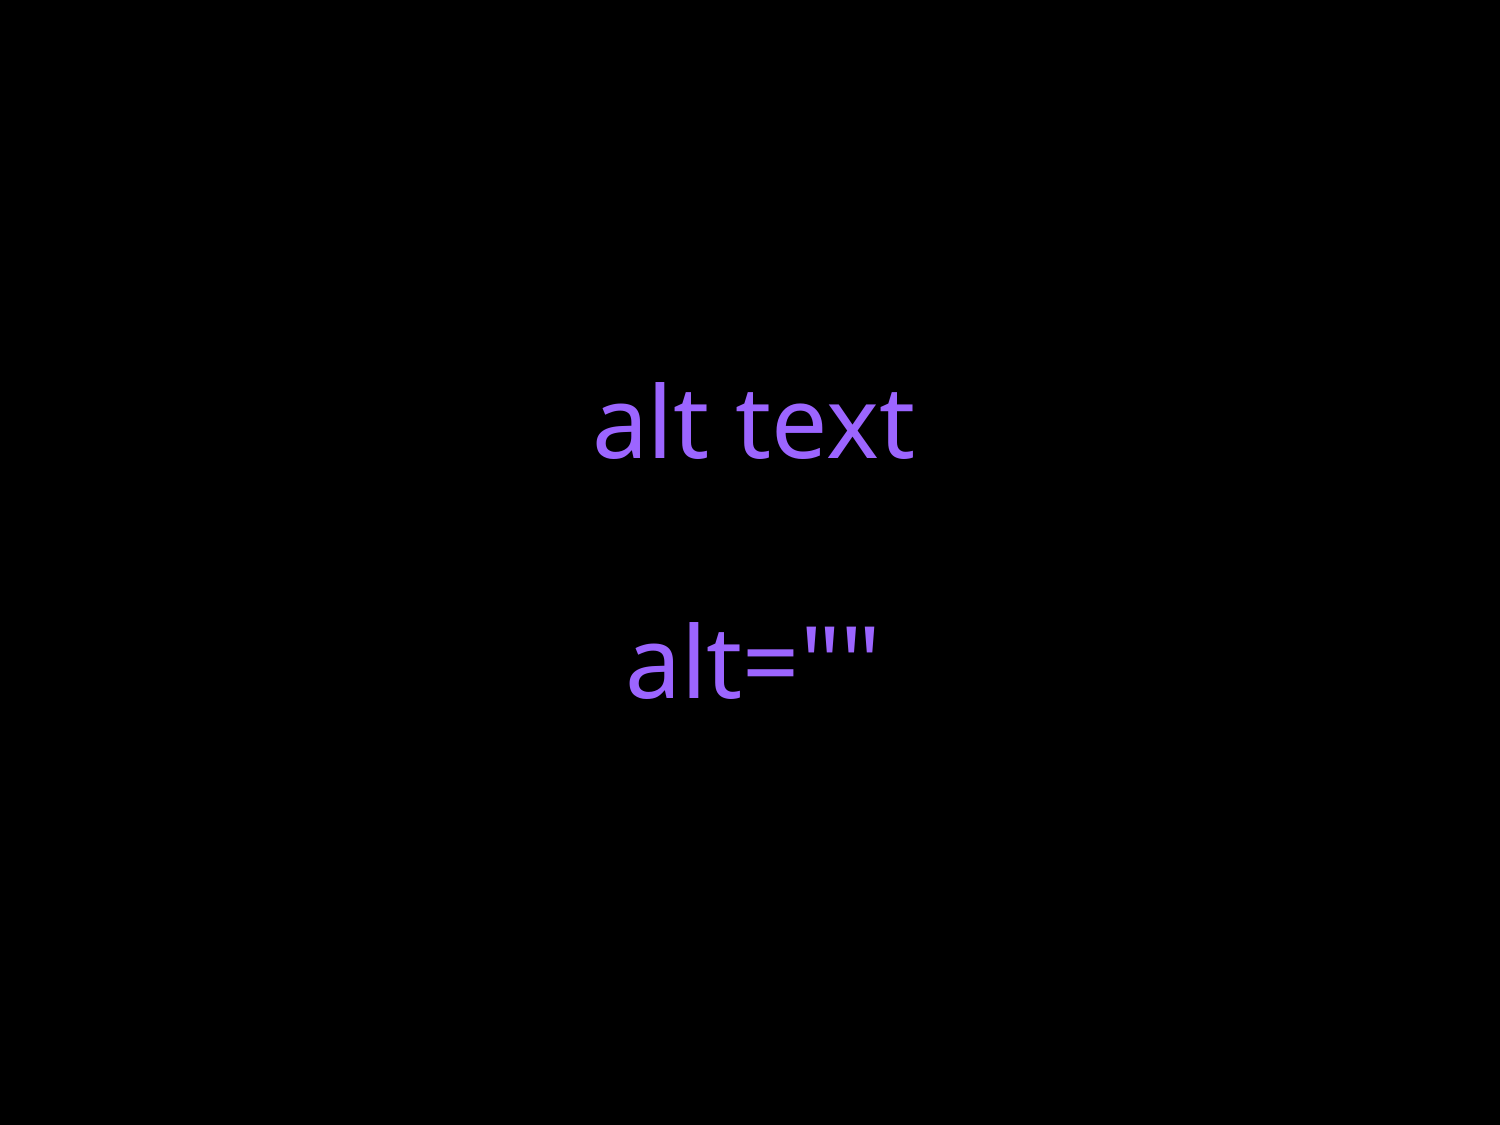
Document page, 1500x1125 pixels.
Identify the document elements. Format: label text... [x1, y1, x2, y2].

title alt text alt="" [75, 412, 1425, 666]
